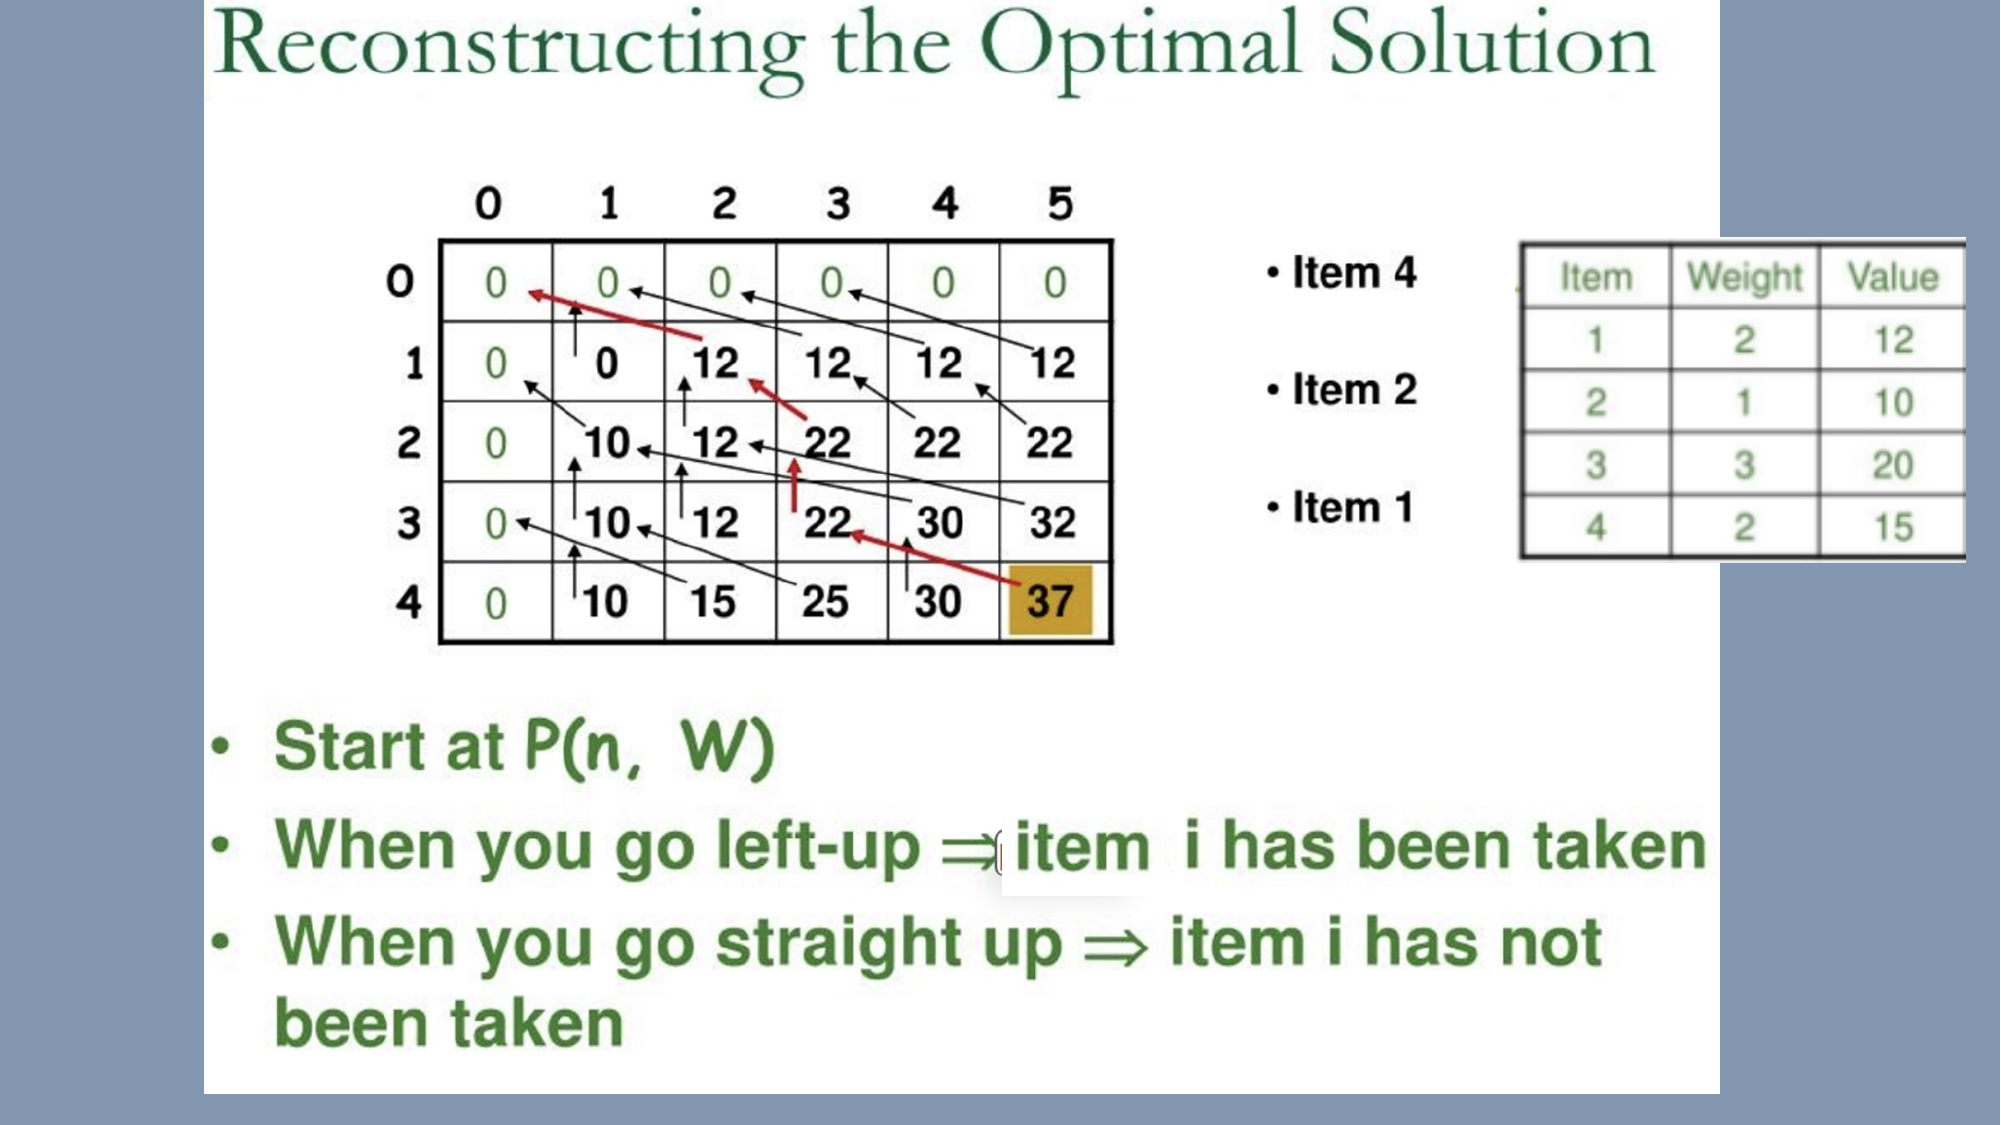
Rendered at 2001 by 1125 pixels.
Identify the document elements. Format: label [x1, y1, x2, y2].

picture [204, 0, 1966, 1094]
